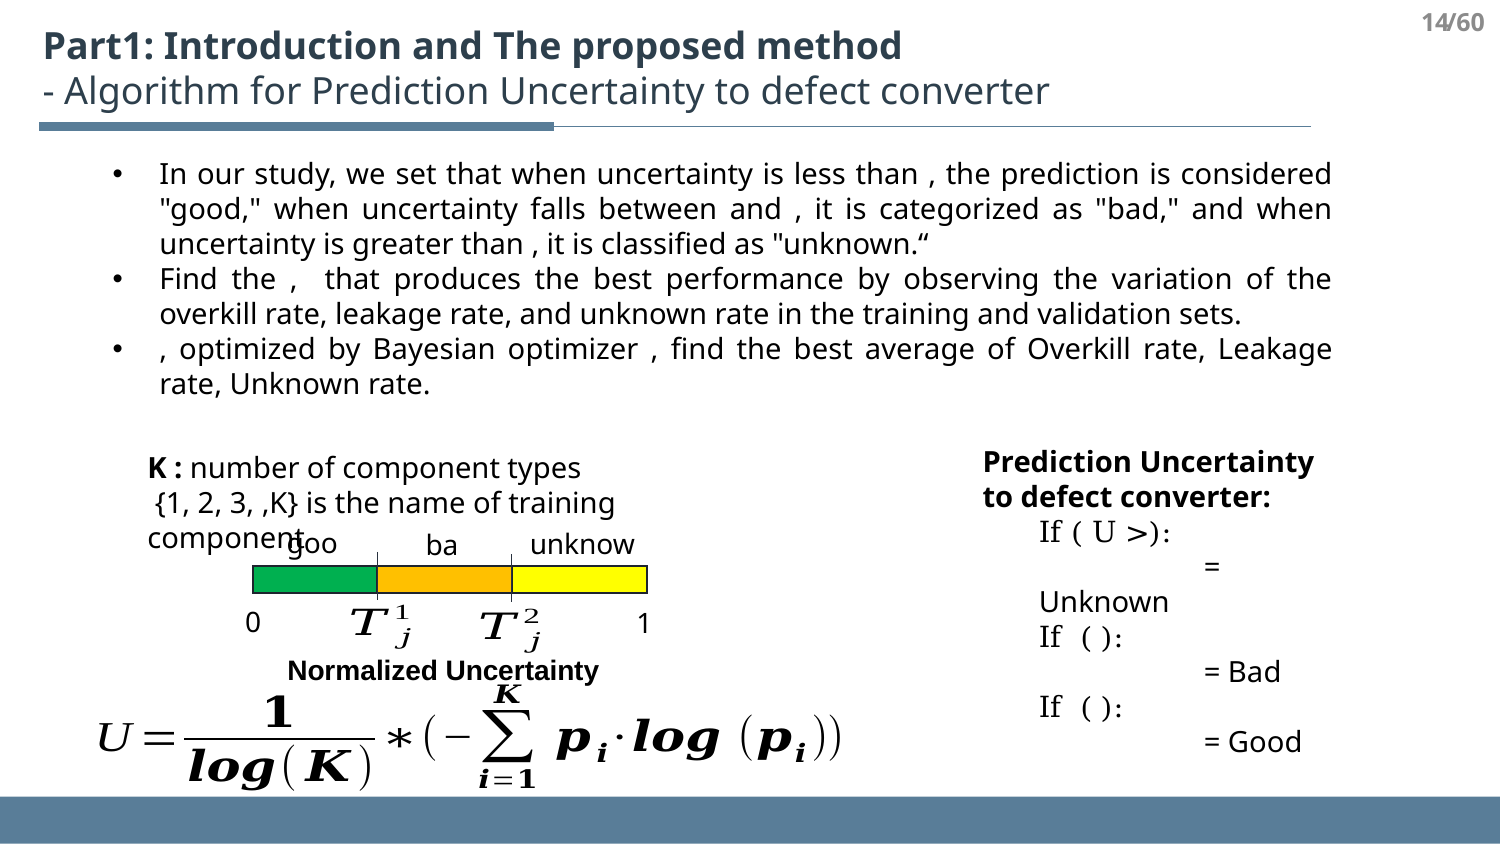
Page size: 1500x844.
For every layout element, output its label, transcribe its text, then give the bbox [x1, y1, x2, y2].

text_box Part1: Introduction and The proposed method - Algorithm for Prediction Uncertainty to defect converter [27, 14, 1475, 120]
footer /60 [1465, 1, 1500, 47]
slide_number 14 [1162, 0, 1465, 48]
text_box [230, 517, 710, 654]
text_box Normalized Uncertainty [254, 654, 633, 693]
